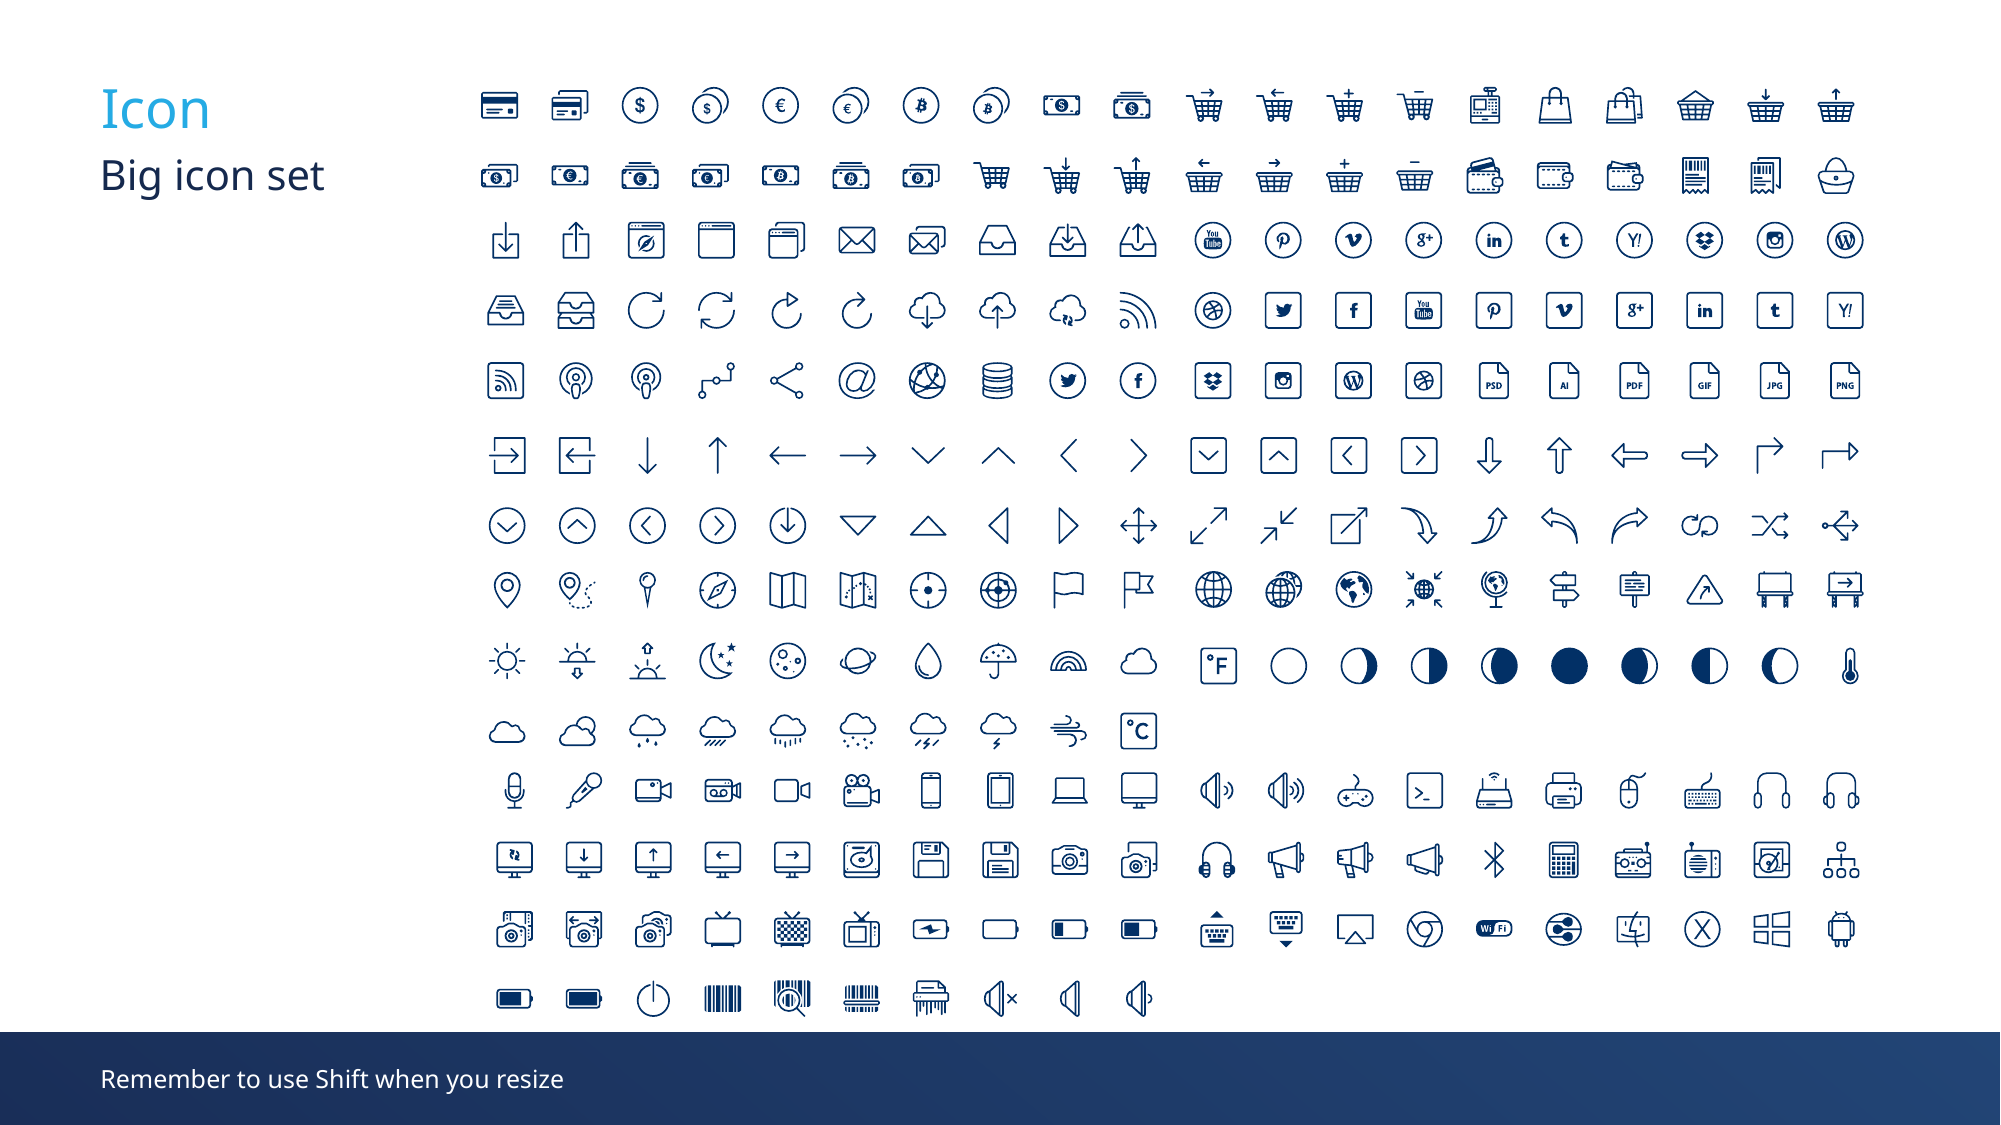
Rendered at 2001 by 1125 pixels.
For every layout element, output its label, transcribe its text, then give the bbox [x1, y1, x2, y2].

text_box [843, 1000, 880, 1012]
text_box [1198, 841, 1236, 879]
text_box [1260, 527, 1278, 545]
text_box [562, 233, 590, 259]
text_box [1619, 772, 1647, 809]
text_box [1185, 172, 1223, 193]
text_box [979, 224, 1016, 256]
text_box [1260, 437, 1298, 474]
text_box [800, 782, 811, 799]
text_box [1771, 911, 1791, 928]
text_box [1289, 785, 1295, 796]
text_box [565, 772, 603, 809]
text_box [639, 571, 656, 609]
text_box [777, 980, 806, 1017]
text_box [909, 515, 947, 536]
text_box [1265, 571, 1303, 608]
text_box [1750, 157, 1781, 194]
text_box [1753, 913, 1769, 928]
text_box [1681, 513, 1719, 538]
text_box [1337, 774, 1374, 808]
text_box [1335, 291, 1372, 329]
text_box [565, 988, 603, 1009]
text_box [914, 739, 922, 747]
text_box [1549, 571, 1580, 608]
text_box [699, 507, 737, 545]
text_box [1405, 599, 1415, 608]
text_box [1545, 221, 1583, 259]
text_box [1043, 95, 1081, 116]
text_box [972, 162, 1010, 189]
text_box [1616, 911, 1650, 948]
text_box [774, 778, 799, 803]
text_box [1405, 571, 1415, 580]
text_box [1545, 912, 1582, 946]
text_box [838, 362, 876, 400]
text_box [481, 163, 519, 188]
text_box [1545, 772, 1582, 809]
text_box [1053, 571, 1084, 609]
text_box [981, 447, 1016, 464]
text_box [1771, 930, 1791, 948]
text_box [558, 507, 596, 545]
text_box [841, 291, 873, 329]
text_box [1611, 507, 1648, 545]
text_box [982, 362, 1013, 400]
text_box [1480, 647, 1518, 685]
text_box [1406, 843, 1444, 877]
text_box [1049, 294, 1087, 327]
text_box [923, 737, 930, 750]
text_box [768, 228, 799, 259]
text_box [627, 291, 665, 329]
text_box [699, 716, 737, 738]
text_box [492, 221, 520, 259]
text_box [1056, 733, 1077, 747]
text_box [487, 295, 525, 326]
text_box [558, 437, 591, 474]
text_box [1130, 438, 1148, 473]
text_box [839, 446, 877, 465]
text_box [1823, 772, 1860, 809]
text_box [1414, 579, 1435, 600]
text_box [1761, 647, 1799, 685]
text_box [627, 221, 665, 259]
text_box [980, 86, 1010, 124]
text_box [1007, 993, 1017, 1004]
text_box [1061, 157, 1071, 171]
text_box [1051, 777, 1089, 804]
text_box [584, 592, 592, 608]
text_box [912, 919, 950, 940]
text_box [1821, 442, 1859, 469]
text_box [1131, 157, 1141, 171]
text_box [629, 664, 666, 680]
text_box [843, 911, 880, 948]
text_box [1756, 437, 1784, 474]
text_box [912, 841, 950, 879]
text_box [496, 988, 533, 1009]
text_box [565, 447, 596, 463]
text_box [1434, 599, 1443, 608]
text_box [1548, 841, 1579, 879]
text_box [708, 437, 727, 474]
text_box [769, 642, 807, 680]
text_box [692, 163, 729, 188]
text_box [635, 841, 672, 879]
text_box [1475, 221, 1513, 259]
text_box [641, 642, 654, 655]
text_box [571, 667, 584, 680]
text_box [1264, 362, 1302, 400]
text_box [1684, 841, 1721, 879]
text_box [1611, 442, 1648, 469]
text_box [1470, 507, 1508, 545]
text_box [1049, 223, 1087, 257]
text_box [728, 985, 733, 1012]
text_box [1476, 778, 1513, 809]
text_box [1475, 291, 1513, 329]
text_box [496, 841, 533, 879]
text_box [1481, 571, 1508, 608]
text_box [493, 437, 526, 474]
text_box [1619, 571, 1650, 608]
text_box [1326, 172, 1363, 193]
text_box [1339, 158, 1350, 169]
text_box [914, 642, 942, 680]
text_box [1830, 362, 1861, 400]
text_box [1827, 853, 1856, 867]
text_box [734, 985, 742, 1012]
text_box [1691, 647, 1729, 685]
text_box [1049, 362, 1087, 400]
text_box [1335, 221, 1372, 259]
text_box [1123, 571, 1154, 609]
text_box [1551, 647, 1588, 685]
text_box [1255, 172, 1293, 193]
text_box [1689, 362, 1720, 400]
text_box [1296, 778, 1305, 803]
text_box [807, 980, 811, 1007]
text_box [838, 226, 876, 254]
text_box [568, 221, 584, 252]
text_box [1119, 362, 1157, 400]
text_box [1210, 911, 1224, 918]
text_box [699, 642, 733, 680]
text_box [1751, 512, 1789, 536]
text_box [1279, 940, 1293, 948]
text_box [993, 737, 1001, 750]
text_box [1340, 647, 1378, 685]
text_box [1606, 86, 1643, 124]
text_box [982, 841, 1019, 879]
text_box [1817, 157, 1855, 194]
text_box [1759, 362, 1790, 400]
text_box [1476, 437, 1502, 474]
text_box [621, 165, 659, 189]
text_box [1264, 221, 1302, 259]
text_box [1119, 226, 1157, 257]
text_box [636, 980, 670, 1017]
text_box [1120, 712, 1158, 750]
text_box [1195, 571, 1233, 608]
text_box [1051, 919, 1089, 940]
text_box [1058, 507, 1079, 545]
text_box [1194, 362, 1232, 400]
text_box [1756, 571, 1794, 608]
text_box [871, 985, 879, 999]
text_box [1270, 647, 1308, 685]
text_box [1126, 980, 1146, 1017]
text_box [839, 571, 877, 609]
text_box [1400, 437, 1438, 474]
text_box [699, 571, 737, 609]
text_box [1686, 221, 1724, 259]
text_box Big icon set [84, 141, 377, 207]
text_box [1120, 507, 1158, 545]
text_box [832, 165, 870, 189]
text_box [698, 221, 735, 259]
text_box [1127, 841, 1158, 872]
text_box [1330, 507, 1368, 545]
text_box [504, 772, 525, 809]
text_box [1488, 772, 1500, 781]
text_box [769, 362, 804, 400]
text_box [1828, 911, 1855, 948]
text_box [1185, 95, 1223, 122]
text_box [1756, 291, 1794, 329]
text_box [769, 507, 807, 545]
text_box [839, 515, 877, 536]
text_box [698, 362, 735, 400]
text_box [635, 911, 672, 948]
text_box [704, 841, 742, 879]
text_box [1614, 841, 1652, 879]
text_box [909, 712, 947, 735]
text_box [1470, 86, 1501, 124]
text_box [1255, 95, 1293, 122]
text_box [843, 841, 880, 879]
text_box [839, 647, 877, 675]
text_box [704, 778, 742, 803]
text_box [565, 911, 603, 948]
text_box [558, 716, 596, 747]
text_box [912, 980, 950, 1017]
text_box [1753, 930, 1769, 945]
text_box [1546, 437, 1572, 474]
text_box [983, 980, 1004, 1017]
text_box [1817, 88, 1855, 122]
text_box [1541, 507, 1578, 545]
text_box [774, 911, 811, 948]
text_box [1121, 919, 1158, 940]
text_box [1190, 437, 1227, 474]
text_box [1405, 291, 1443, 329]
text_box [908, 291, 946, 329]
text_box [1200, 772, 1221, 809]
text_box [902, 163, 940, 188]
text_box [769, 446, 807, 465]
text_box [558, 642, 596, 663]
text_box [629, 507, 666, 545]
text_box [1132, 223, 1144, 244]
text_box [980, 712, 1017, 735]
text_box [911, 447, 945, 464]
text_box [1198, 158, 1210, 168]
text_box [557, 291, 595, 329]
text_box [631, 362, 662, 400]
text_box [1826, 571, 1864, 608]
text_box [1606, 160, 1644, 191]
text_box [839, 712, 877, 735]
text_box [1060, 438, 1077, 473]
text_box [1686, 291, 1724, 329]
text_box [1538, 86, 1572, 124]
text_box [1269, 911, 1303, 935]
text_box [1280, 507, 1298, 524]
text_box [1466, 157, 1504, 194]
text_box [1681, 442, 1719, 469]
text_box [1190, 527, 1207, 545]
text_box [1147, 993, 1153, 1004]
text_box [1823, 868, 1834, 879]
text_box [908, 232, 939, 255]
text_box [1684, 772, 1721, 809]
text_box [1051, 845, 1089, 875]
text_box [1267, 772, 1288, 809]
text_box [1343, 88, 1354, 99]
text_box [1476, 920, 1513, 937]
text_box [774, 841, 811, 879]
text_box [1268, 158, 1281, 168]
text_box [1410, 647, 1448, 685]
text_box [635, 778, 672, 803]
text_box [1821, 510, 1859, 541]
text_box [1264, 291, 1302, 329]
text_box [1227, 781, 1234, 800]
text_box [1330, 437, 1368, 474]
text_box [1053, 730, 1087, 741]
text_box [1406, 911, 1444, 948]
text_box [1050, 715, 1081, 729]
text_box [1686, 574, 1724, 605]
text_box [1549, 362, 1580, 400]
text_box [1841, 647, 1859, 685]
text_box [1616, 291, 1653, 329]
text_box [1405, 221, 1443, 259]
text_box [1849, 868, 1860, 879]
text_box [496, 911, 533, 948]
text_box [629, 714, 666, 743]
text_box [1270, 88, 1285, 97]
text_box [638, 437, 657, 474]
text_box [1545, 291, 1583, 329]
text_box [1753, 772, 1791, 809]
text_box [987, 772, 1014, 809]
text_box [1682, 157, 1709, 194]
text_box [908, 362, 946, 400]
text_box [1119, 291, 1157, 329]
text_box [1059, 980, 1080, 1017]
text_box [1200, 88, 1215, 97]
text_box [1836, 841, 1847, 852]
text_box [980, 642, 1017, 680]
text_box [559, 362, 593, 400]
text_box [921, 772, 941, 809]
text_box [1536, 162, 1574, 189]
text_box [1210, 507, 1227, 524]
text_box [494, 642, 526, 674]
text_box [1756, 221, 1794, 259]
text_box [1293, 781, 1300, 800]
text_box [980, 571, 1017, 609]
text_box [1113, 167, 1151, 194]
text_box [704, 911, 742, 948]
text_box [698, 291, 733, 312]
text_box [1267, 841, 1305, 879]
text_box [988, 507, 1009, 545]
text_box [1335, 571, 1373, 608]
text_box [493, 571, 521, 609]
text_box [1121, 853, 1151, 879]
text_box [1836, 868, 1847, 879]
text_box [1405, 362, 1443, 400]
text_box [1677, 90, 1714, 121]
text_box [1335, 362, 1372, 400]
text_box [1223, 785, 1229, 796]
text_box [1113, 98, 1151, 119]
text_box [1194, 221, 1232, 259]
text_box [558, 571, 581, 601]
text_box [700, 309, 735, 329]
text_box [1484, 841, 1505, 879]
text_box [769, 571, 807, 609]
text_box [762, 165, 800, 186]
text_box [1771, 527, 1789, 540]
text_box [769, 714, 807, 745]
text_box [488, 721, 526, 743]
text_box [551, 165, 589, 186]
text_box Icon [74, 66, 980, 133]
text_box [843, 773, 880, 808]
text_box [1396, 93, 1434, 121]
text_box [704, 985, 715, 1012]
text_box [1396, 170, 1434, 191]
text_box [1326, 95, 1363, 122]
text_box [488, 507, 526, 545]
text_box [1753, 841, 1791, 879]
text_box [1619, 362, 1650, 400]
text_box [1050, 650, 1087, 671]
text_box [1747, 88, 1785, 122]
text_box [1043, 167, 1081, 194]
text_box [565, 841, 603, 879]
text_box [1120, 647, 1158, 675]
text_box [1337, 841, 1374, 879]
text_box [488, 447, 519, 463]
text_box [1616, 221, 1653, 259]
text_box [1337, 914, 1374, 945]
text_box [1478, 362, 1509, 400]
text_box [1826, 291, 1864, 329]
text_box [909, 571, 947, 609]
text_box [1434, 571, 1443, 580]
text_box [1826, 221, 1864, 259]
text_box [1194, 291, 1232, 329]
text_box [1200, 647, 1238, 685]
text_box [1400, 507, 1438, 545]
text_box [487, 362, 525, 400]
text_box [716, 985, 724, 1012]
text_box [1621, 647, 1659, 685]
text_box [1121, 772, 1158, 809]
text_box [1406, 772, 1444, 809]
text_box [1684, 911, 1721, 948]
text_box [979, 291, 1016, 329]
text_box [726, 642, 737, 652]
text_box [982, 919, 1019, 940]
text_box [771, 291, 802, 329]
text_box [1200, 924, 1234, 948]
text_box [915, 225, 946, 248]
text_box [851, 985, 867, 999]
text_box [775, 221, 806, 252]
